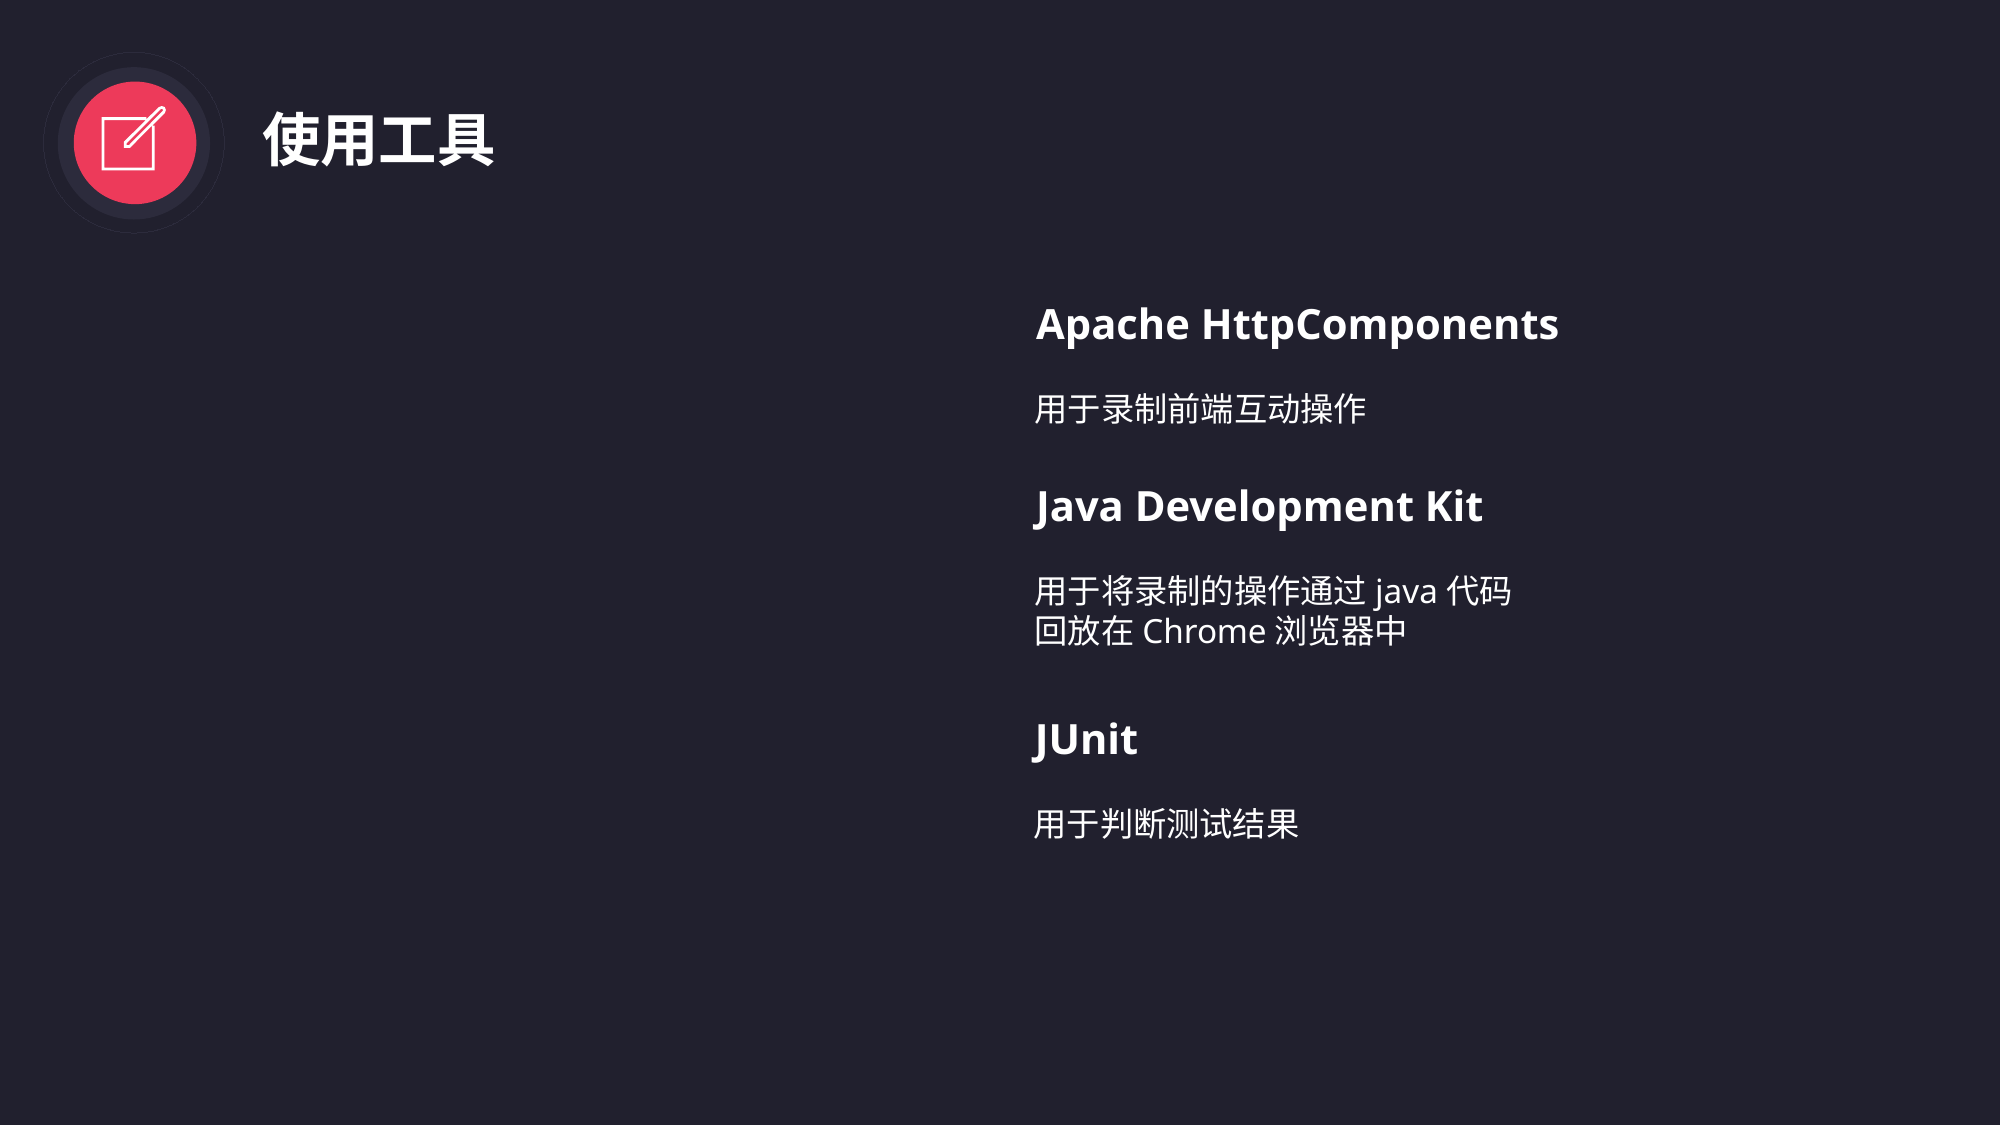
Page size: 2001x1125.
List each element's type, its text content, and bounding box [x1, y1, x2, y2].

text_box Apache HttpComponents [1021, 290, 1591, 355]
text_box Java Development Kit [1021, 472, 1908, 538]
text_box 用于录制前端互动操作 [1020, 380, 1495, 436]
text_box 用于判断测试结果 [1018, 795, 1590, 851]
text_box [43, 52, 225, 234]
text_box 用于将录制的操作通过java代码回放在Chrome浏览器中 [1020, 562, 1536, 658]
text_box JUnit [1020, 705, 1906, 770]
text_box [101, 106, 166, 171]
text_box [73, 81, 197, 205]
text_box [57, 67, 211, 220]
text_box 使用工具 [247, 95, 593, 181]
